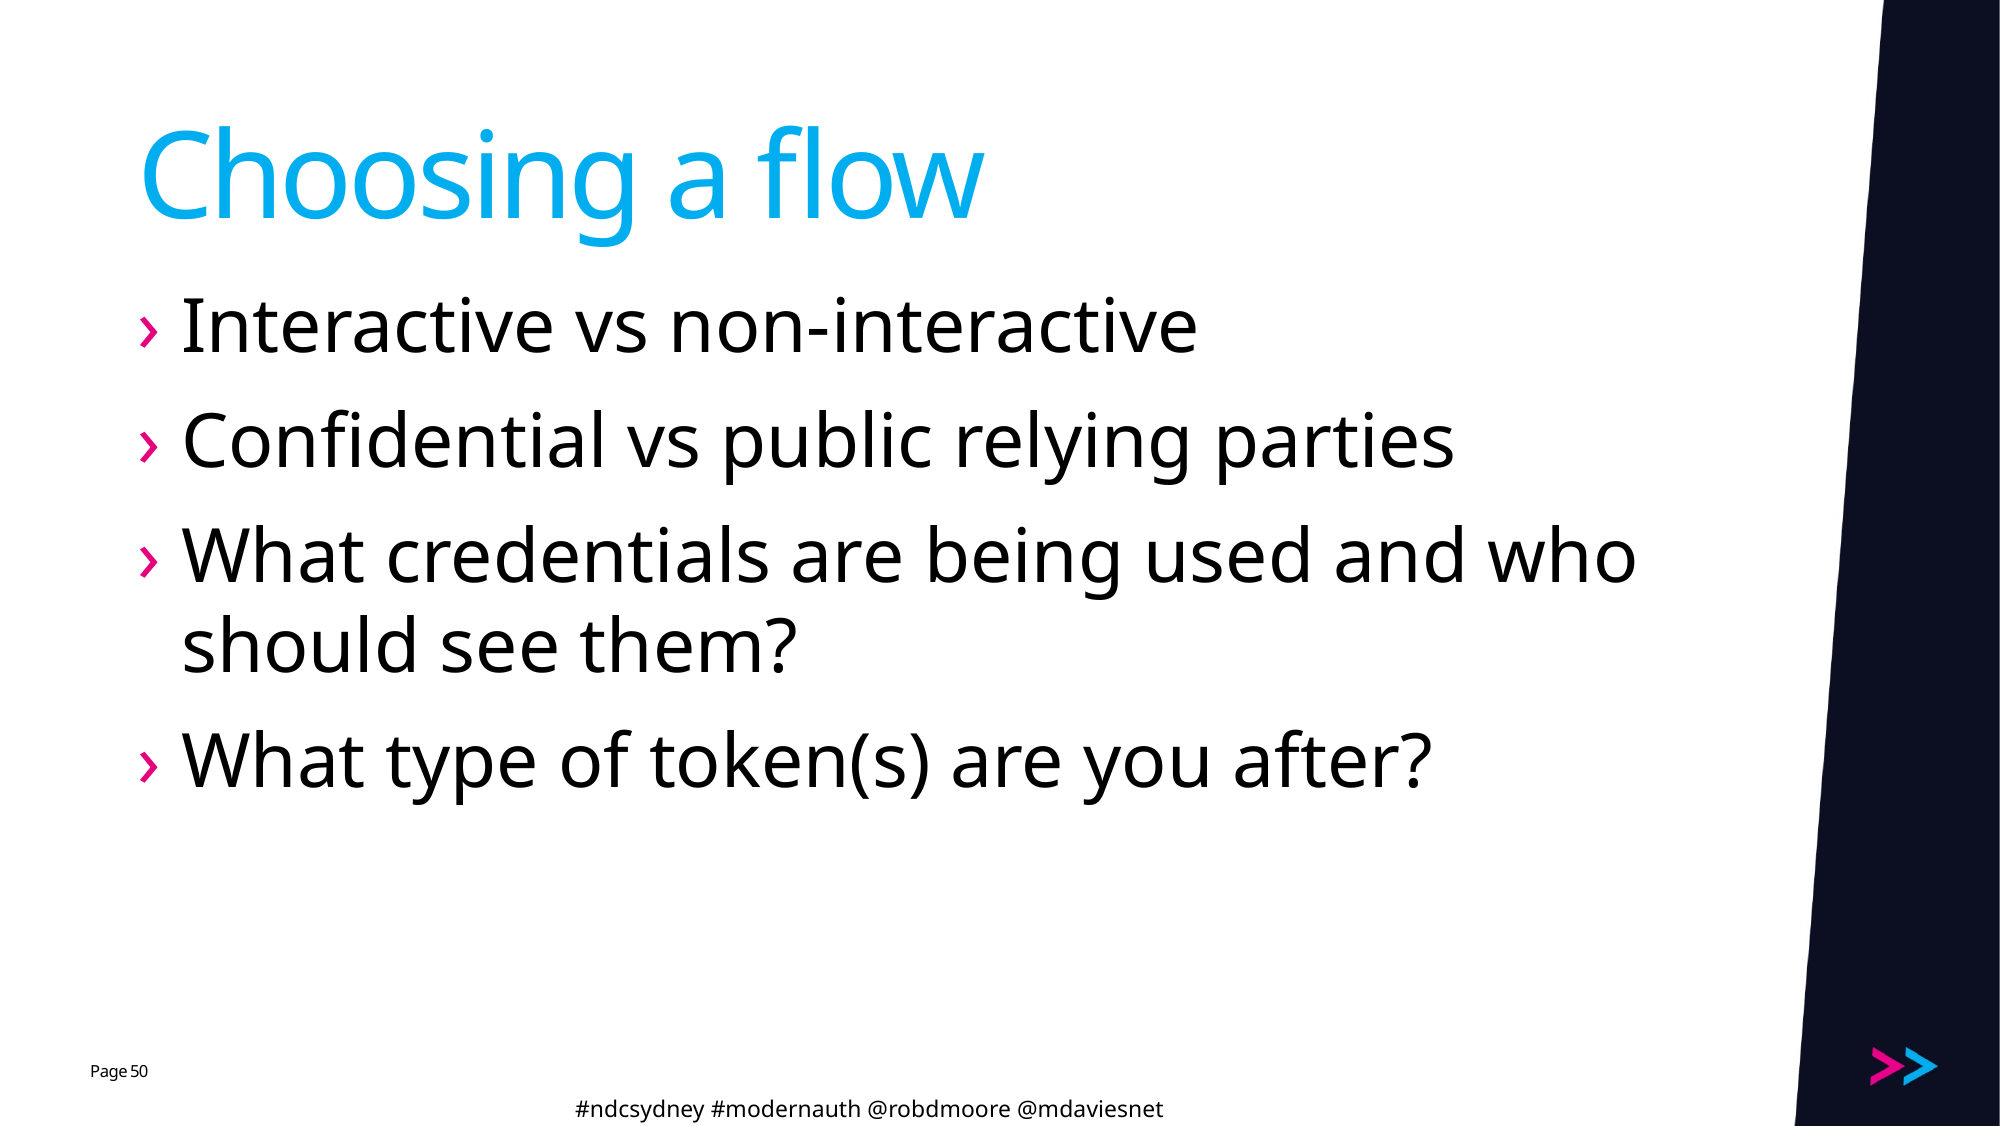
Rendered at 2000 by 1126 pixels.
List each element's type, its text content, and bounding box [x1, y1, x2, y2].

picture [0, 0, 2000, 1126]
title Choosing a flow [137, 54, 1786, 243]
list Interactive vs non-interactive Confidential vs public relying parties What credentials are being used and who should see them? What type of token(s) are you after? [137, 277, 1786, 1021]
slide_number 50 [130, 1061, 166, 1113]
